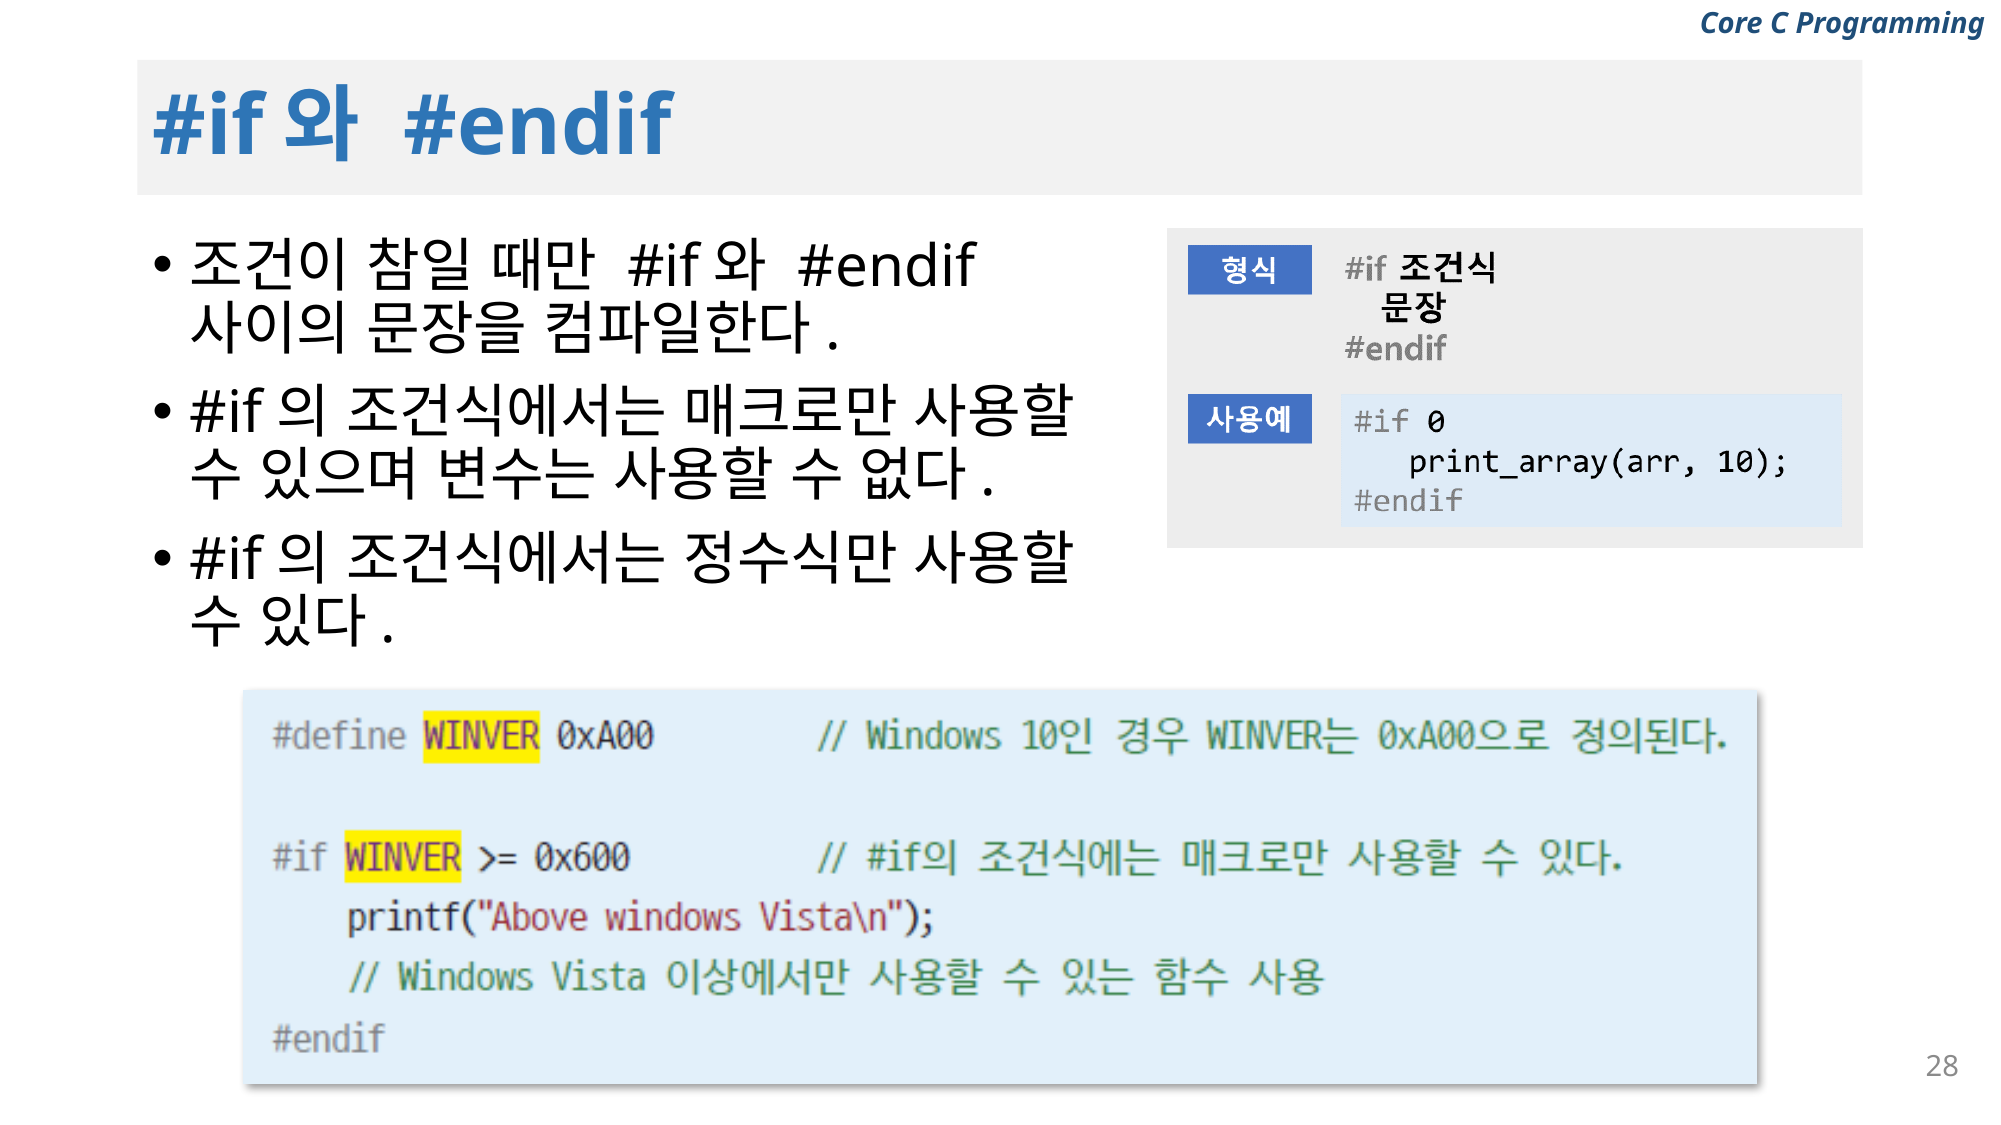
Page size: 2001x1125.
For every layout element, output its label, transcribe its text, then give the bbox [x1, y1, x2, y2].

title #if와 #endif [137, 59, 1863, 195]
picture [1167, 228, 1863, 548]
list 조건이 참일 때만 #if와 #endif 사이의 문장을 컴파일한다. #if의 조건식에서는 매크로만 사용할 수 있으며 변수는 사용할 수 없다. #if의 조건식에서는 정수식만 사용할 수 있다. [137, 228, 1130, 1084]
slide_number 28 [1850, 1028, 1975, 1107]
picture [243, 690, 1757, 1084]
